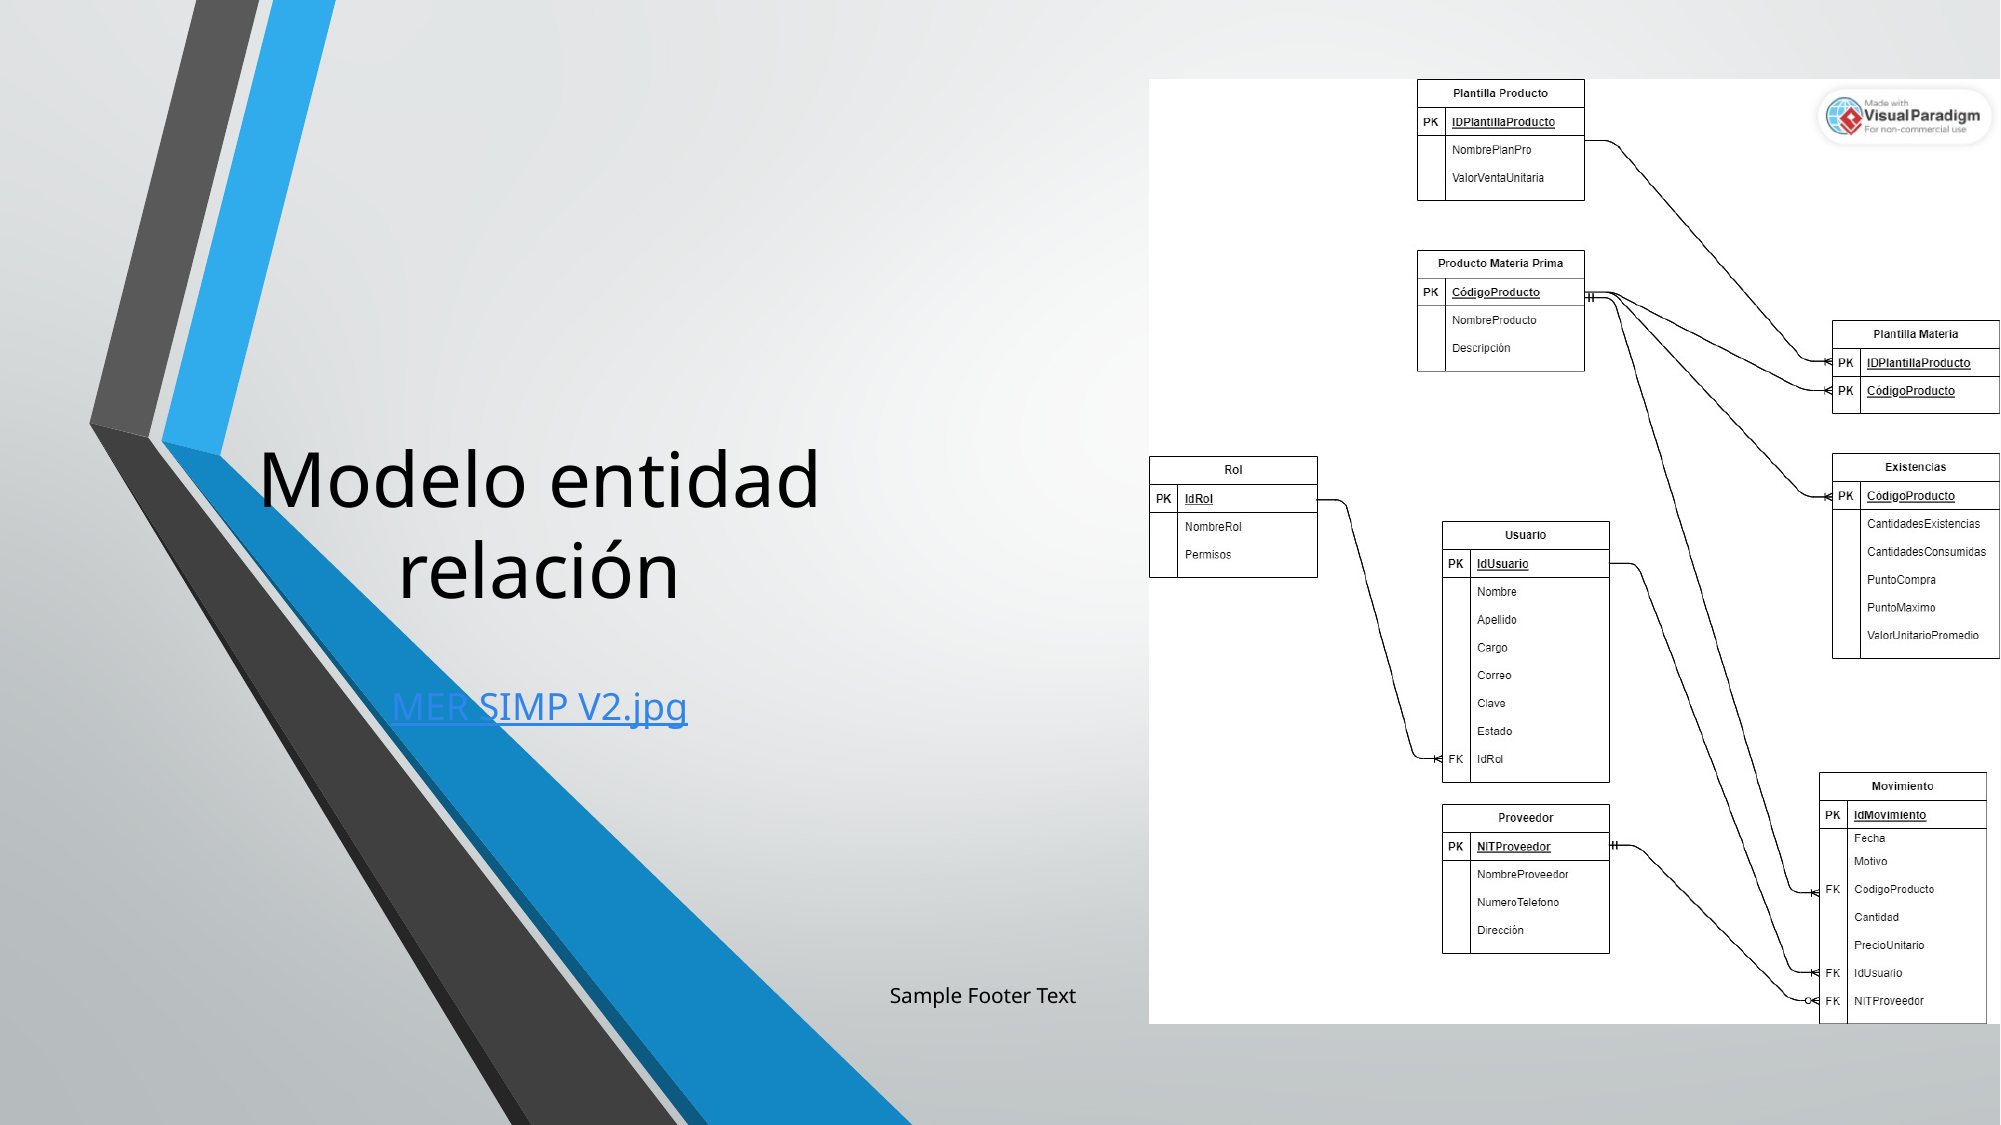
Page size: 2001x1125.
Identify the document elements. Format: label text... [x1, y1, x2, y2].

footer Sample Footer Text [874, 965, 1584, 1025]
title Modelo entidad relación [225, 422, 855, 622]
text_box MER SIMP V2.jpg [245, 674, 834, 741]
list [1149, 79, 2000, 1024]
